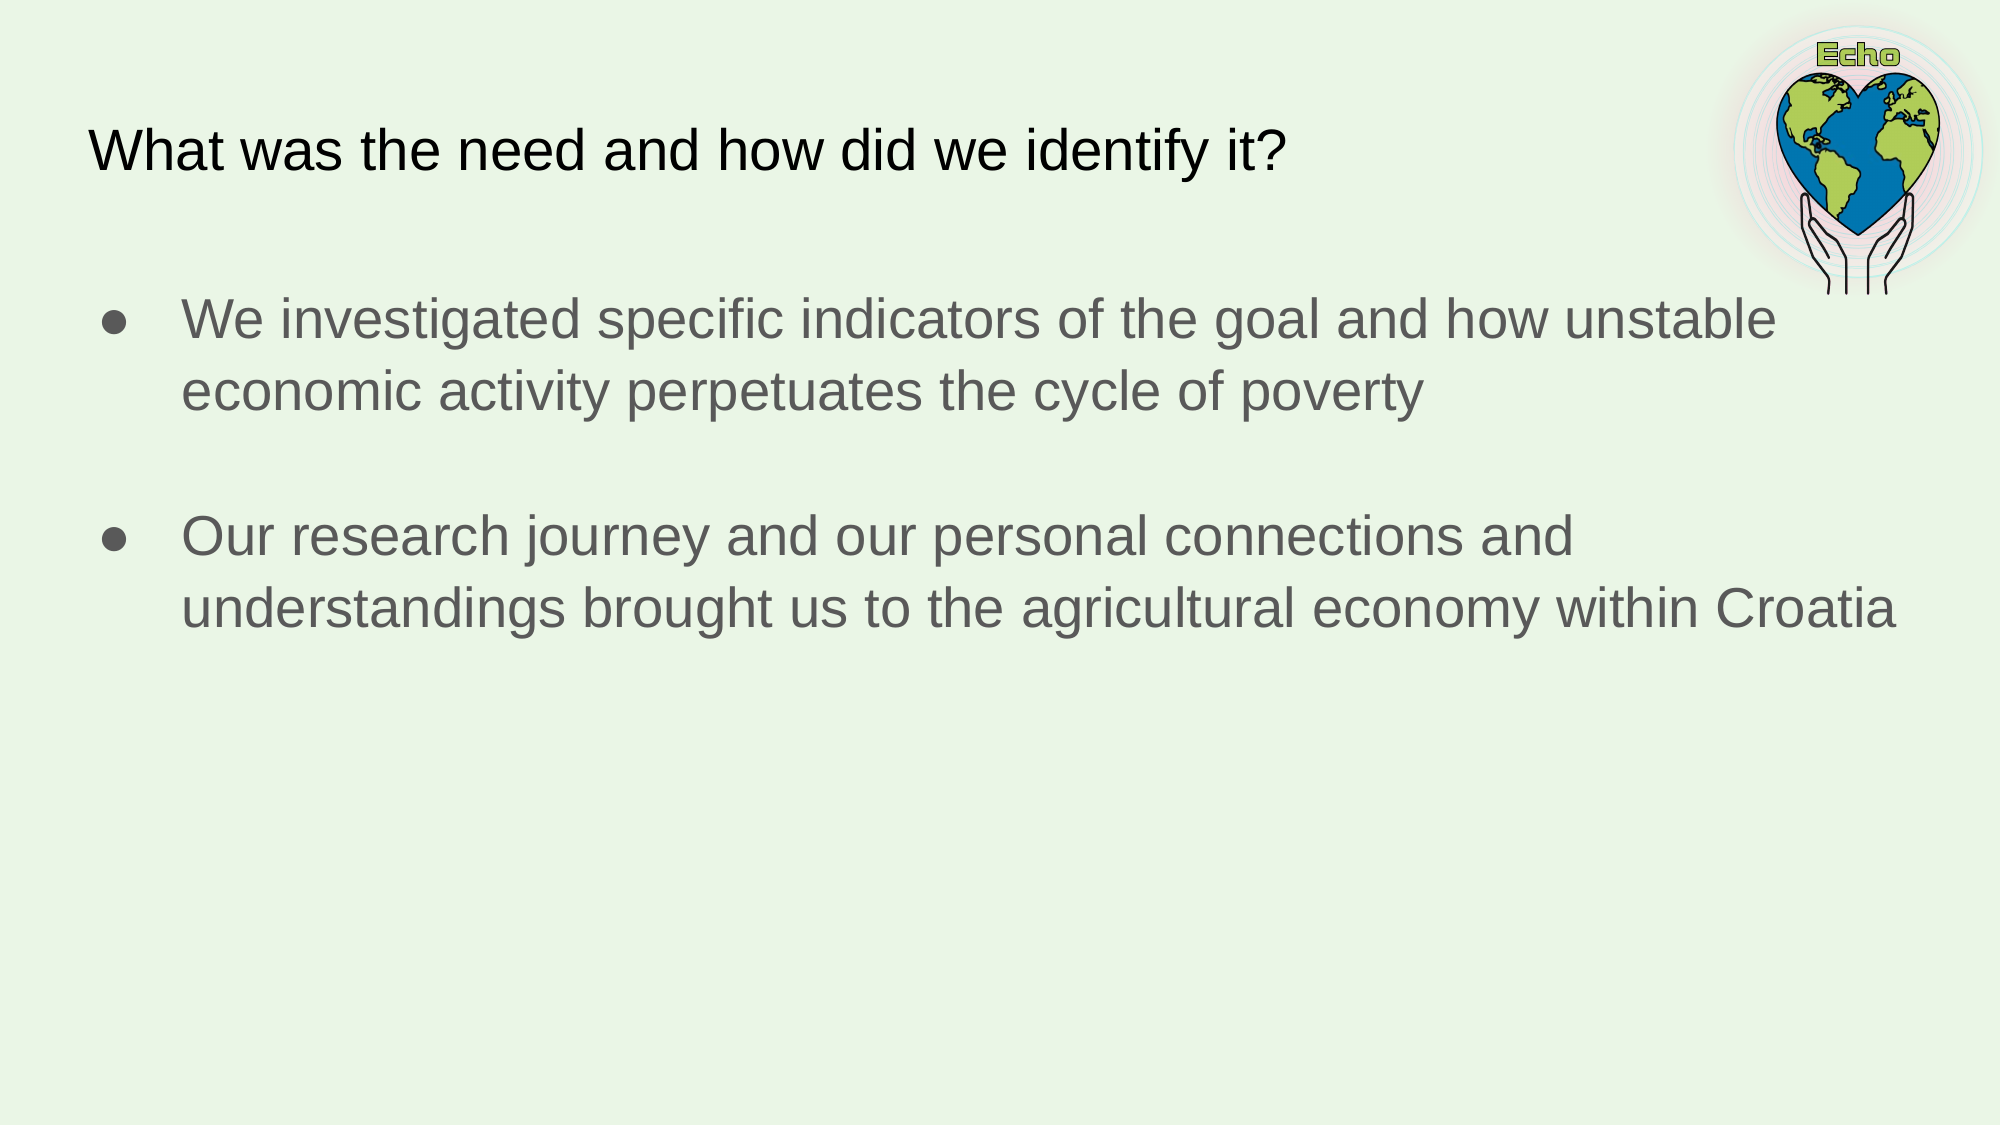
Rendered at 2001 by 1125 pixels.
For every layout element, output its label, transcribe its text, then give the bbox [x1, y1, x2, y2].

title What was the need and how did we identify it? [68, 97, 1700, 223]
picture [1705, 0, 2000, 300]
list We investigated specific indicators of the goal and how unstable economic activity perpetuates the cycle of poverty Our research journey and our personal connections and understandings brought us to the agricultural economy within Croatia [61, 257, 1926, 1005]
